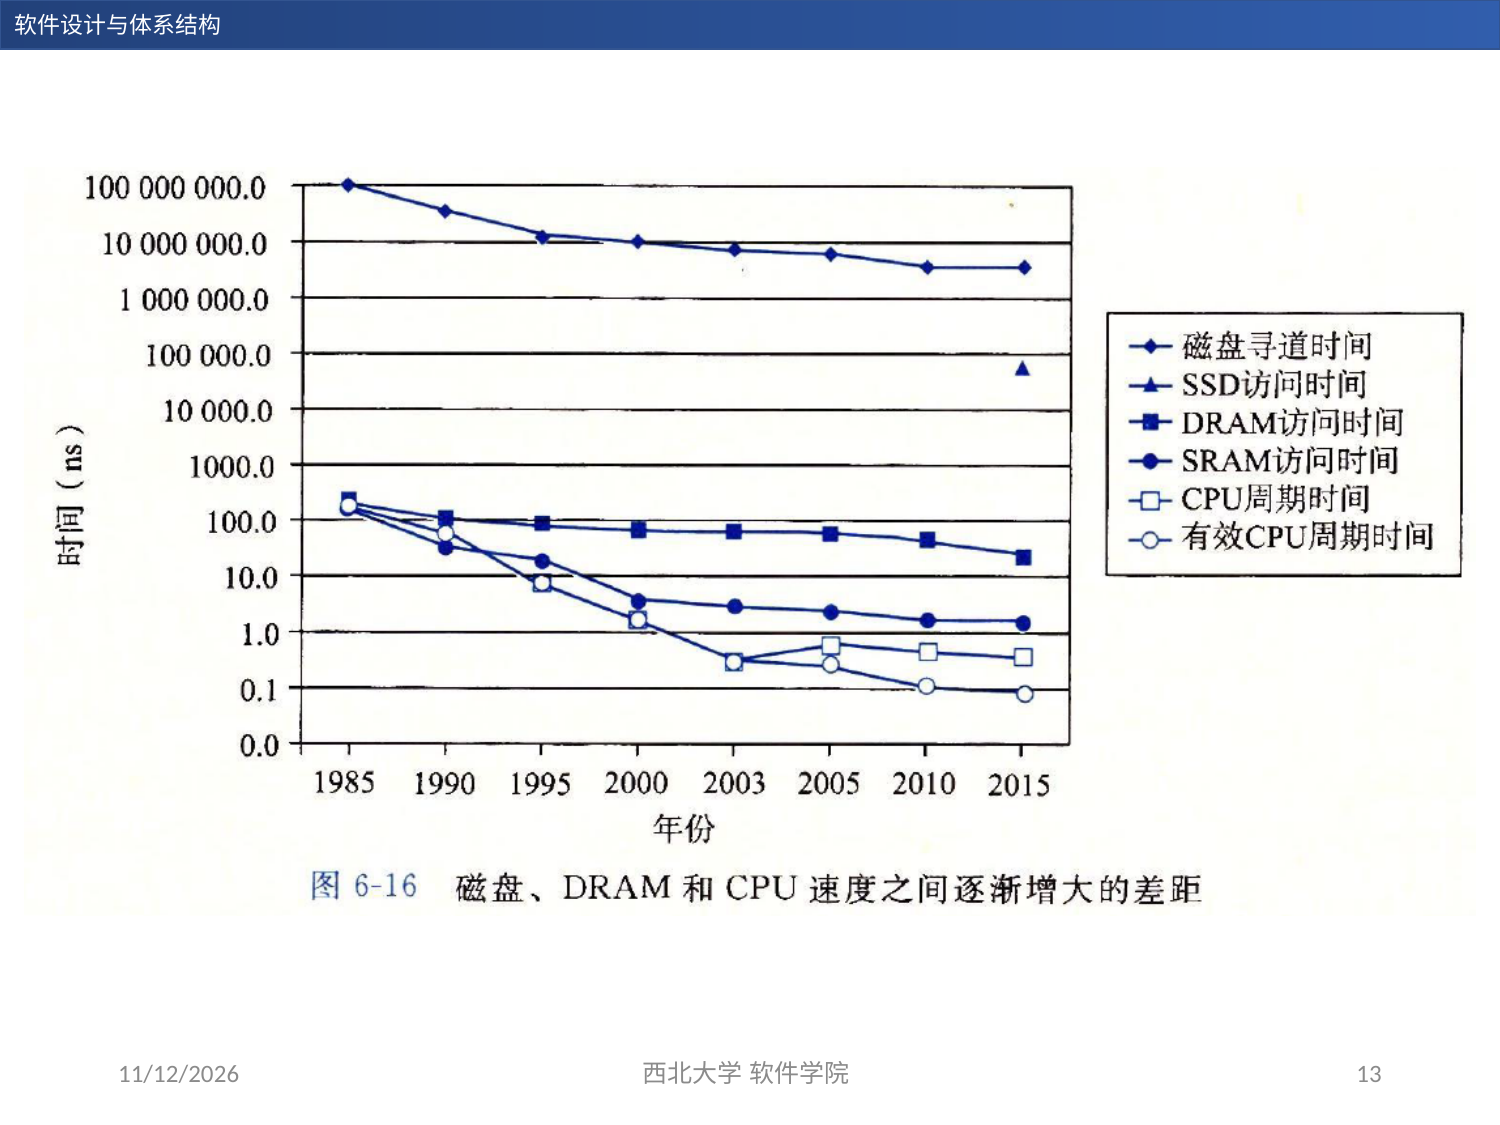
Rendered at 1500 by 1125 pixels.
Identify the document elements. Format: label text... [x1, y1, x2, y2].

slide_number 13 [1059, 1042, 1397, 1103]
footer 西北大学 软件学院 [496, 1042, 1004, 1103]
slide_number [103, 1042, 441, 1103]
picture [24, 167, 1476, 916]
